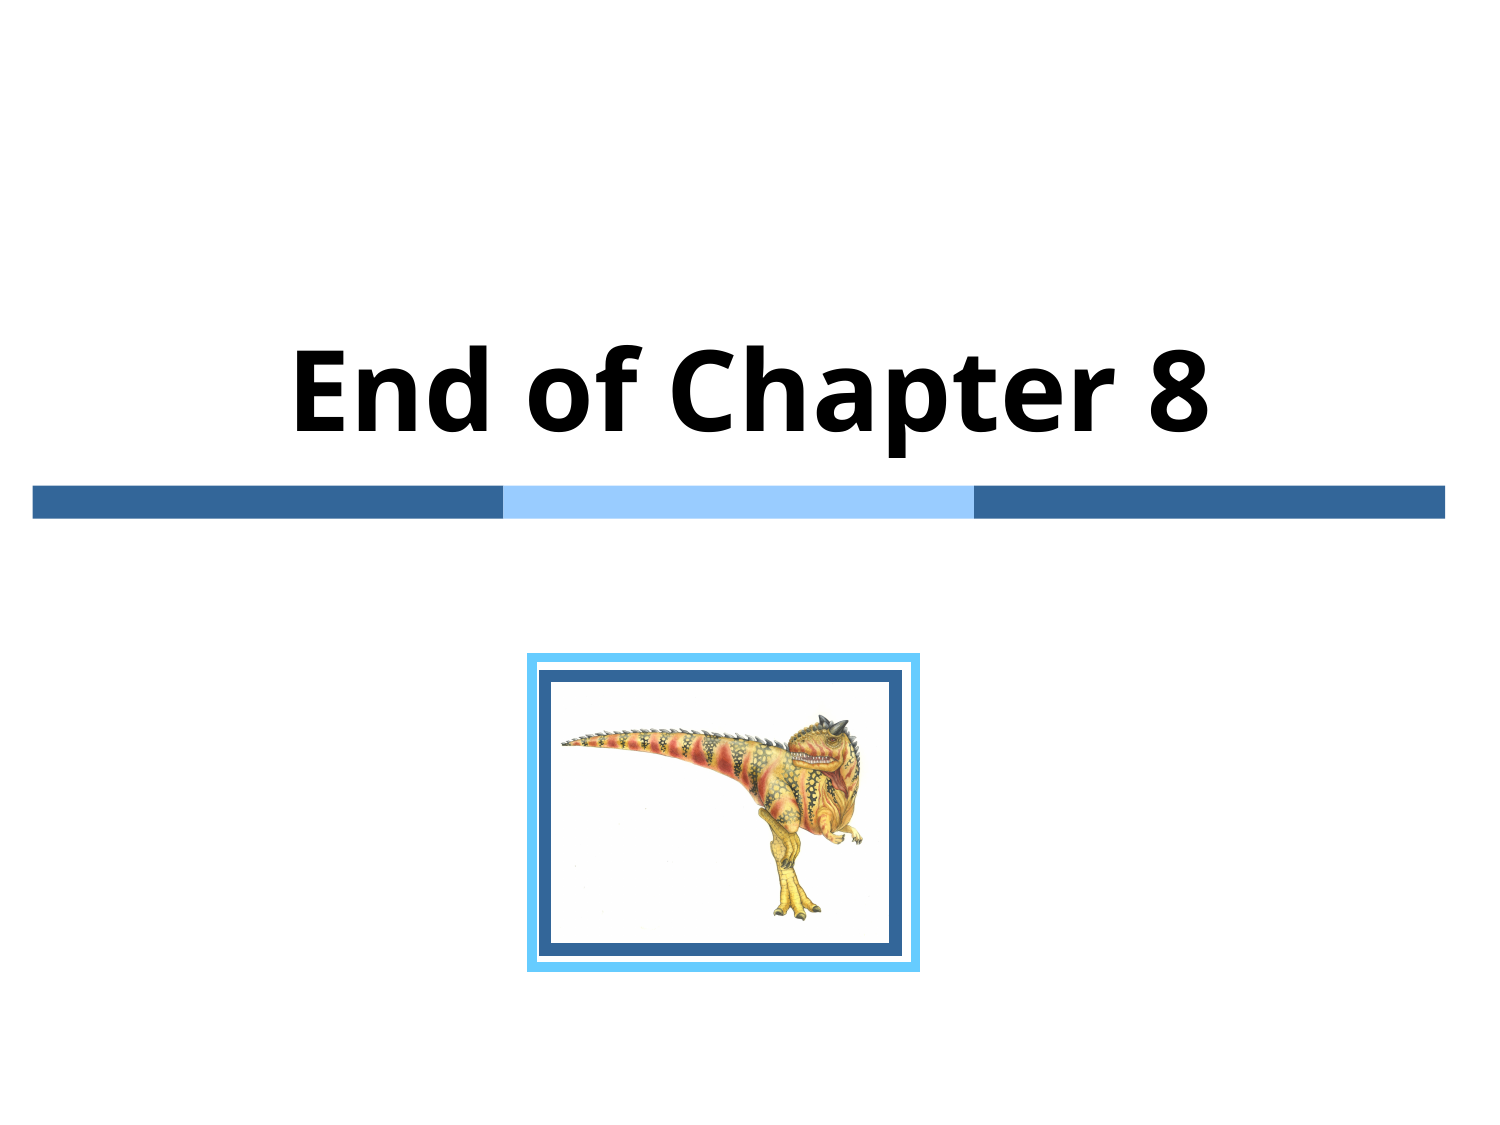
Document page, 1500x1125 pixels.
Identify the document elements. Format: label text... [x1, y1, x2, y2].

picture [551, 682, 889, 943]
title End of Chapter 8 [112, 112, 1388, 462]
